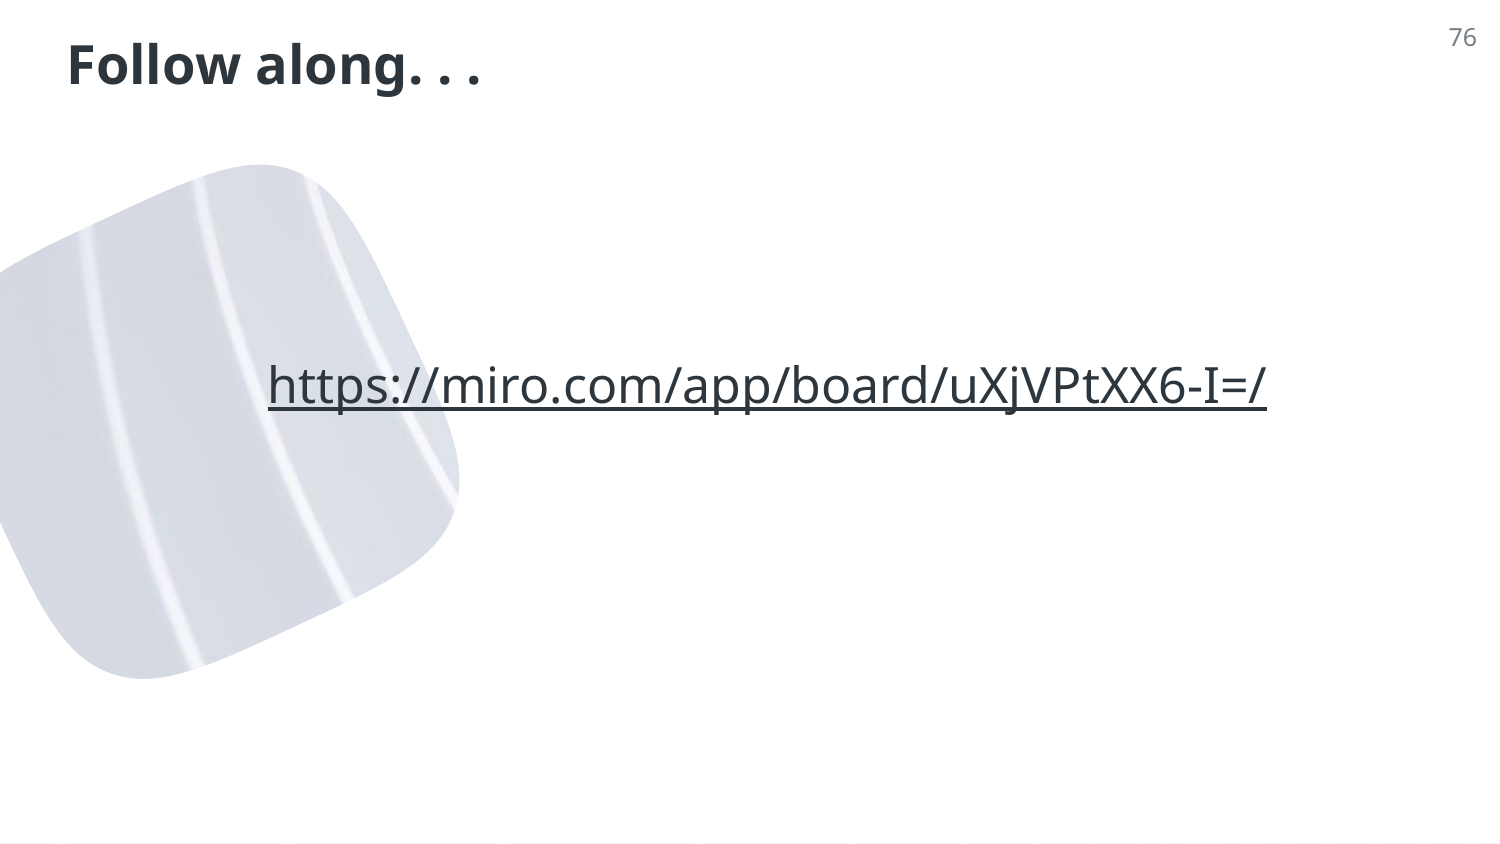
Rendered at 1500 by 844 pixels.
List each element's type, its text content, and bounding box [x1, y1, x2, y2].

picture [0, 165, 459, 678]
slide_number 76 [1387, 21, 1478, 86]
title Follow along. . . [66, 30, 493, 142]
text_box https://miro.com/app/board/uXjVPtXX6-I=/ [252, 346, 1349, 430]
